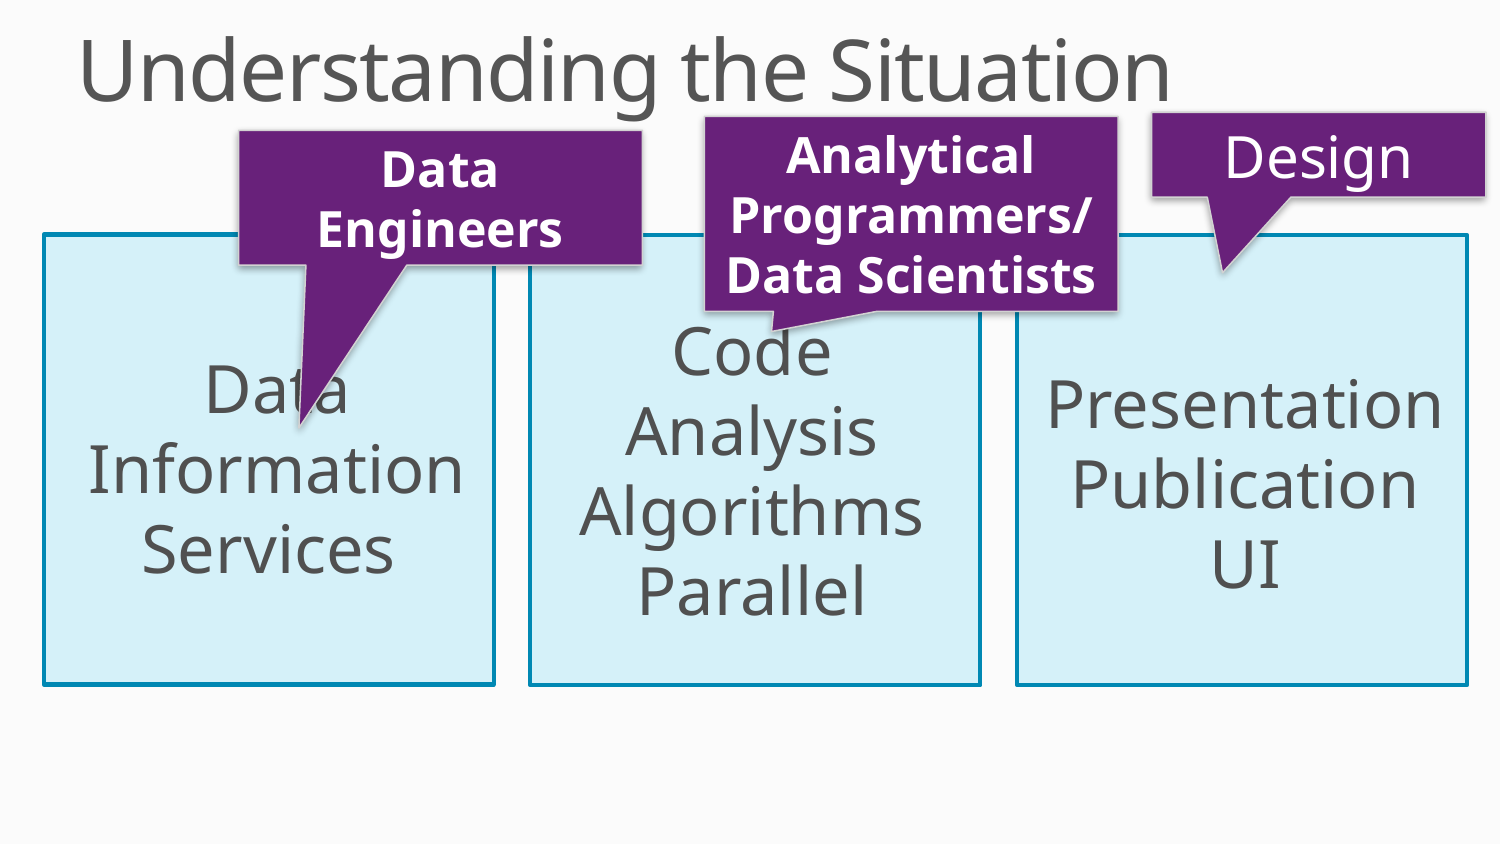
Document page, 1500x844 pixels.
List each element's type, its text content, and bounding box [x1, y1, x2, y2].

text_box Code Analysis Algorithms Parallel [579, 308, 926, 629]
text_box [43, 234, 494, 685]
text_box Presentation Publication UI [1045, 362, 1446, 603]
text_box Analytical Programmers/ Data Scientists [703, 115, 1119, 333]
text_box Design [1150, 111, 1487, 274]
title Understanding the Situation [76, 28, 1424, 122]
text_box Data Engineers [237, 129, 644, 429]
text_box Data Information Services [88, 346, 467, 587]
text_box [1017, 235, 1468, 686]
text_box [530, 235, 981, 686]
